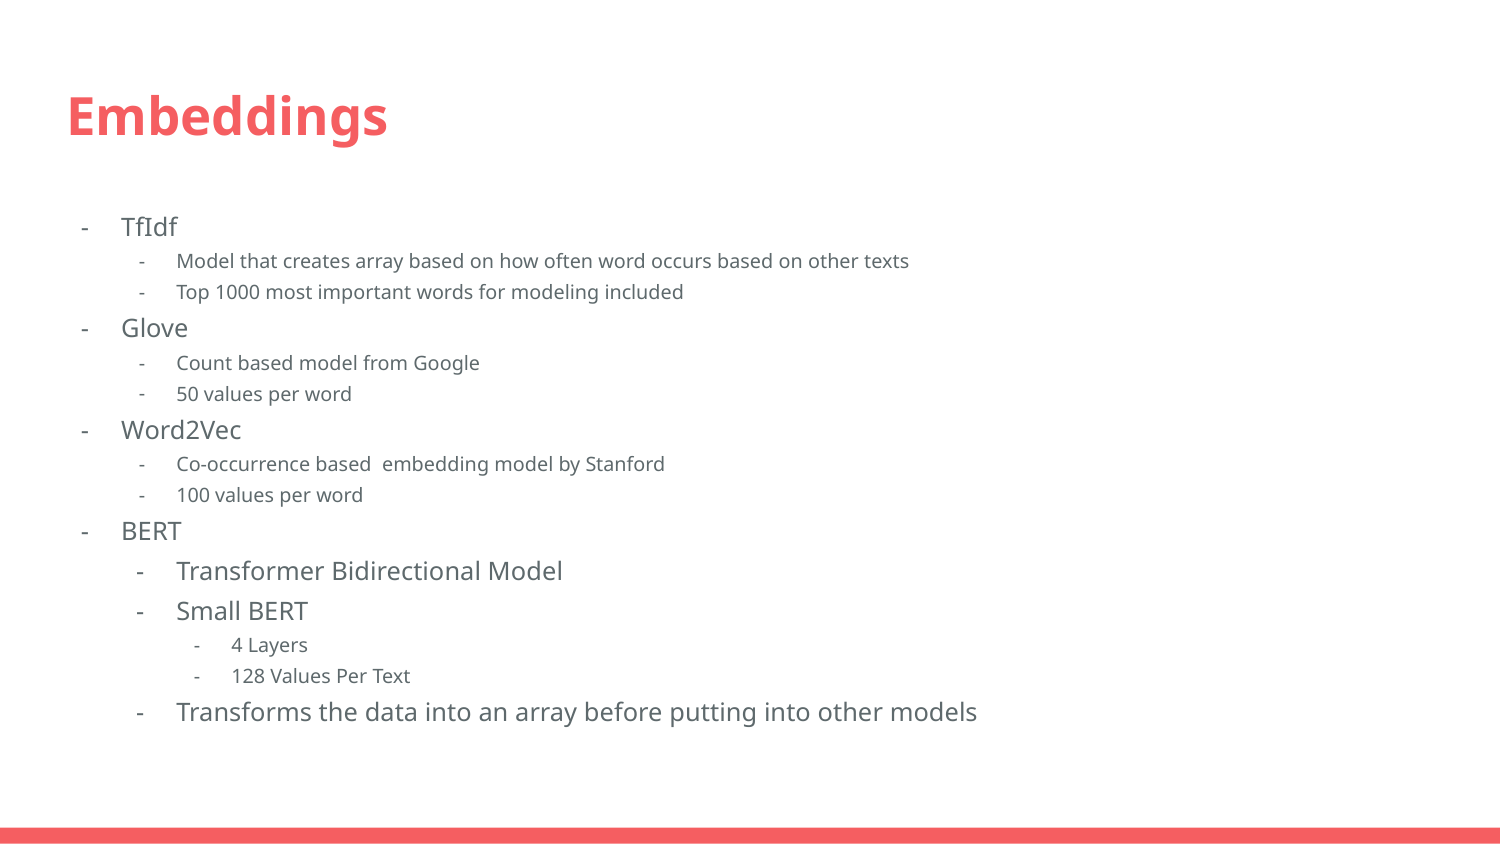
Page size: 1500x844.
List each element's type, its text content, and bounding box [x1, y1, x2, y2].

title Embeddings [51, 64, 1449, 167]
list TfIdf Model that creates array based on how often word occurs based on other texts Top 1000 most important words for modeling included Glove Count based model from Google 50 values per word Word2Vec Co-occurrence based embedding model by Stanford 100 values per word BERT Transformer Bidirectional Model Small BERT 4 Layers 128 Values Per Text Transforms the data into an array before putting into other models [51, 189, 1449, 750]
